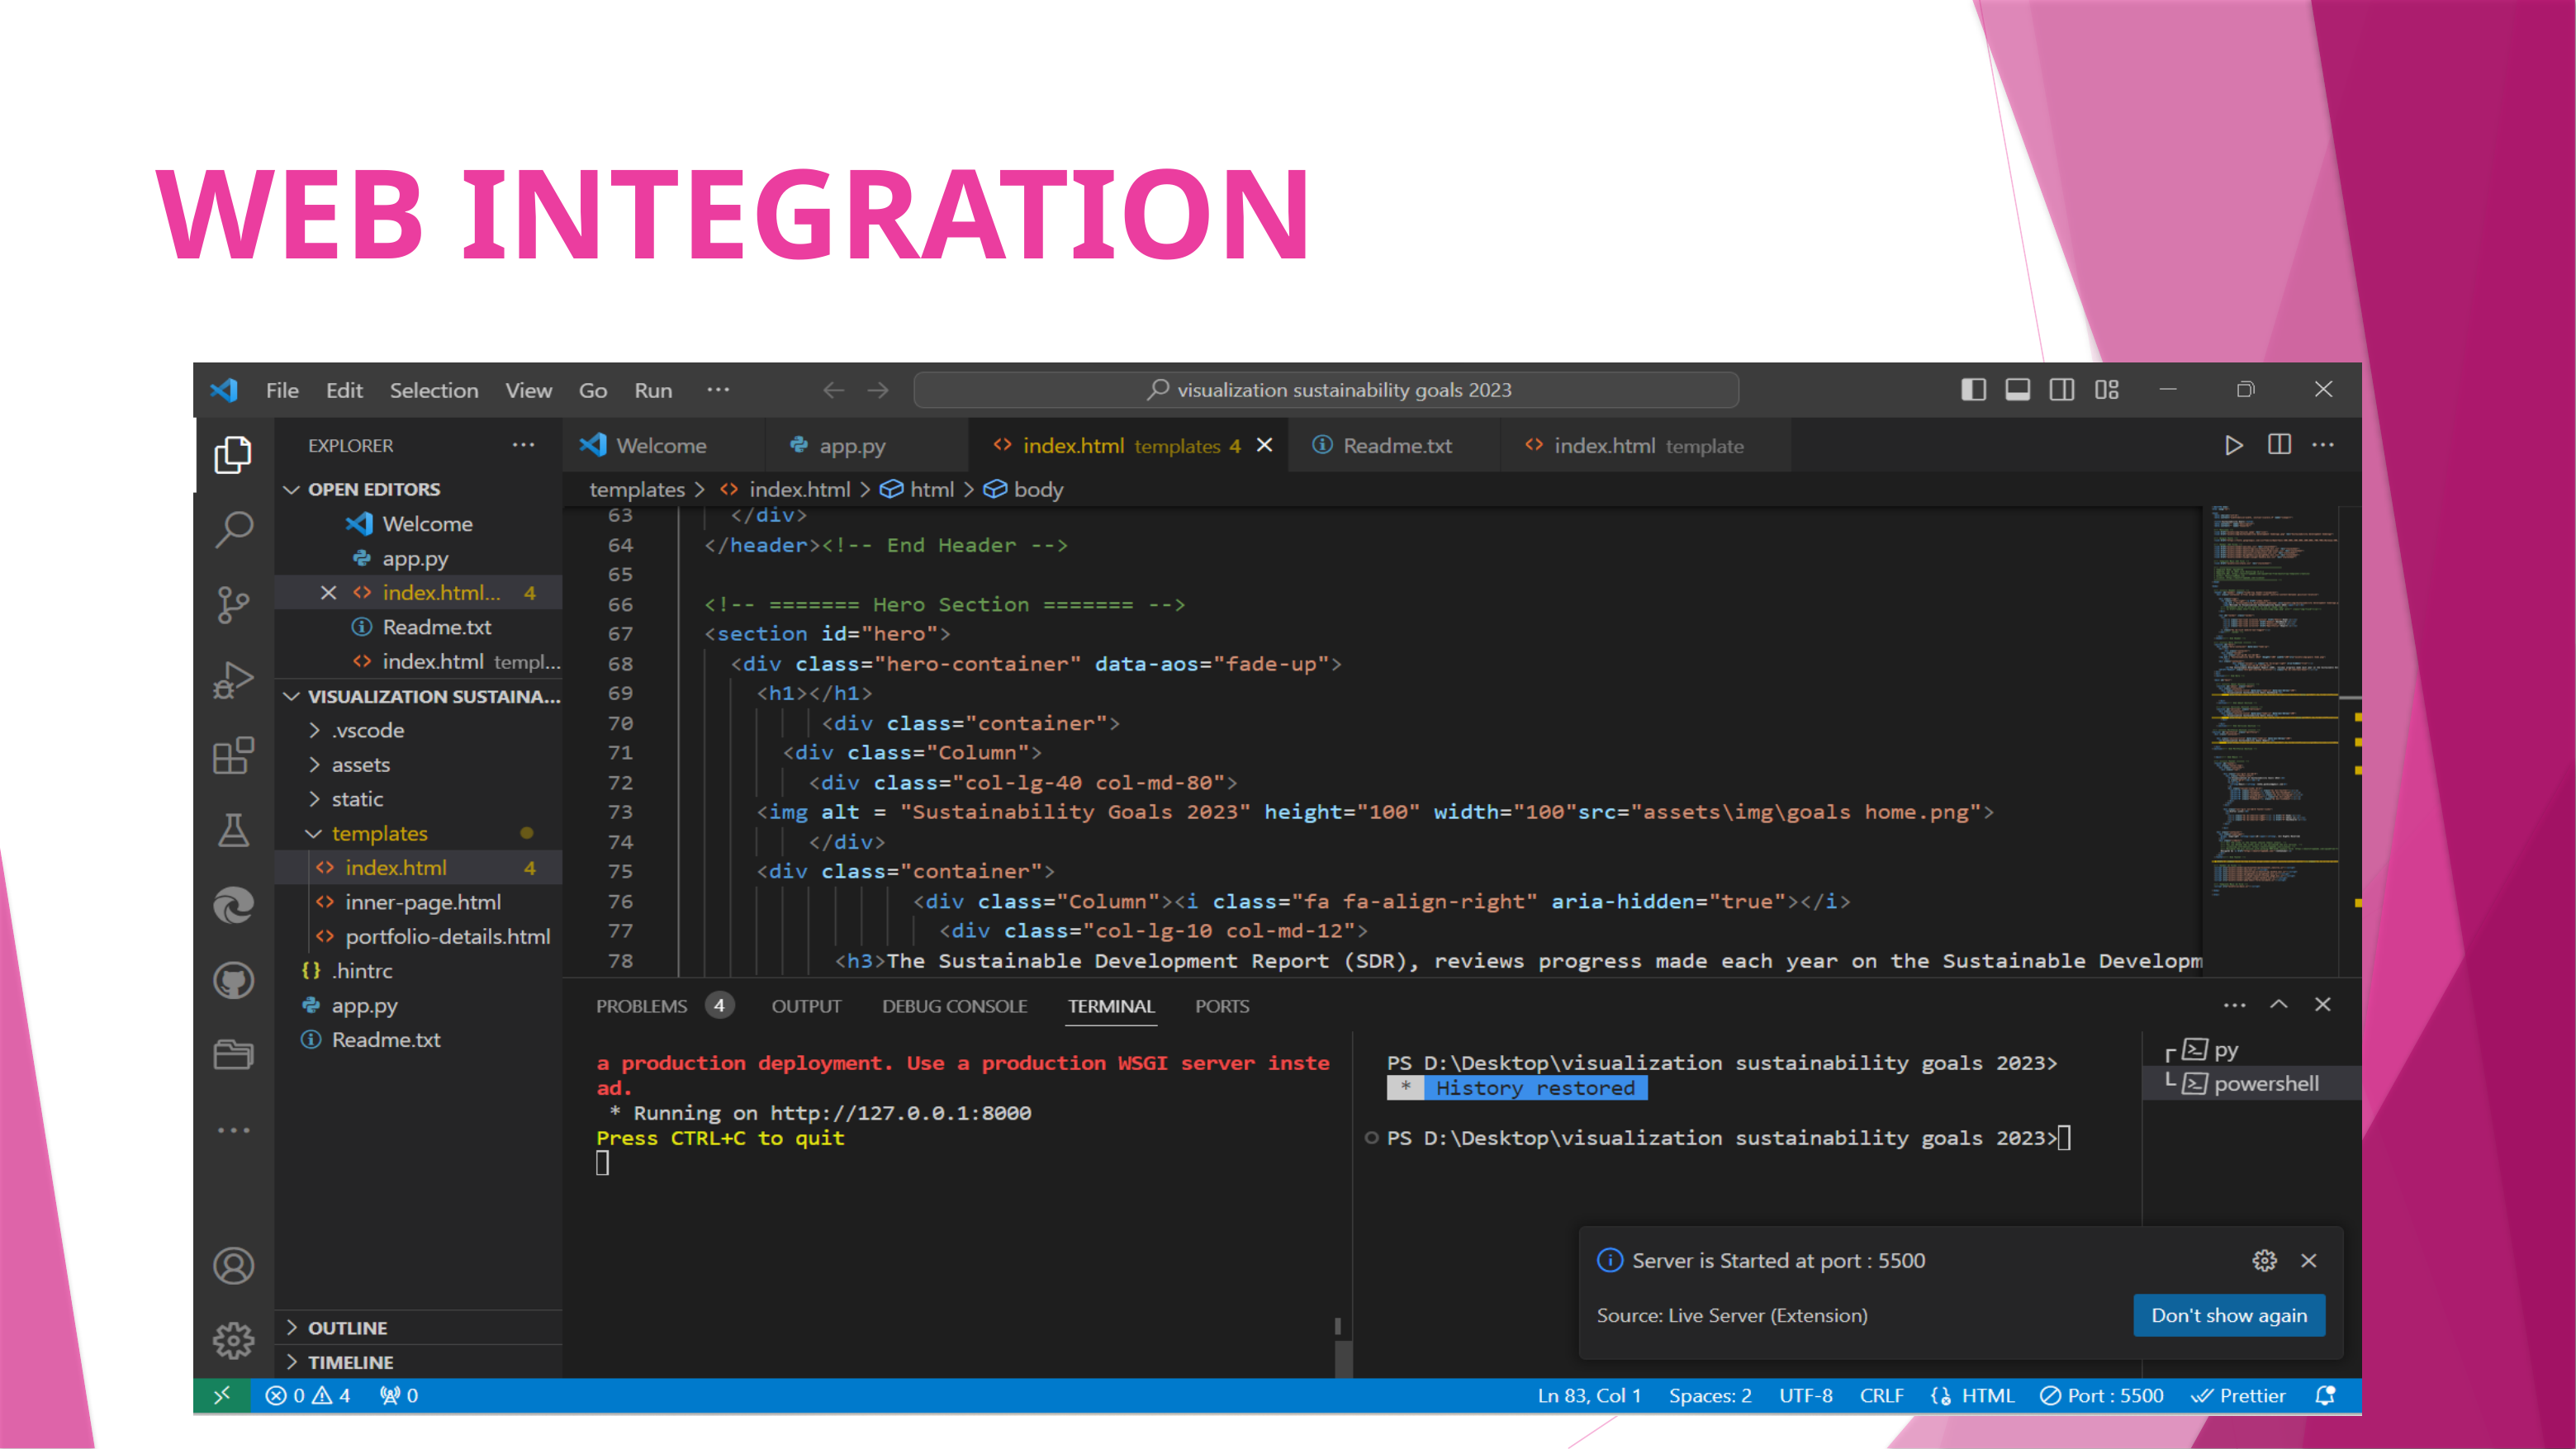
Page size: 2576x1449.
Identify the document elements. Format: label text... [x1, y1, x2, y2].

title WEB INTEGRATION [143, 128, 1960, 408]
picture [192, 362, 2362, 1417]
